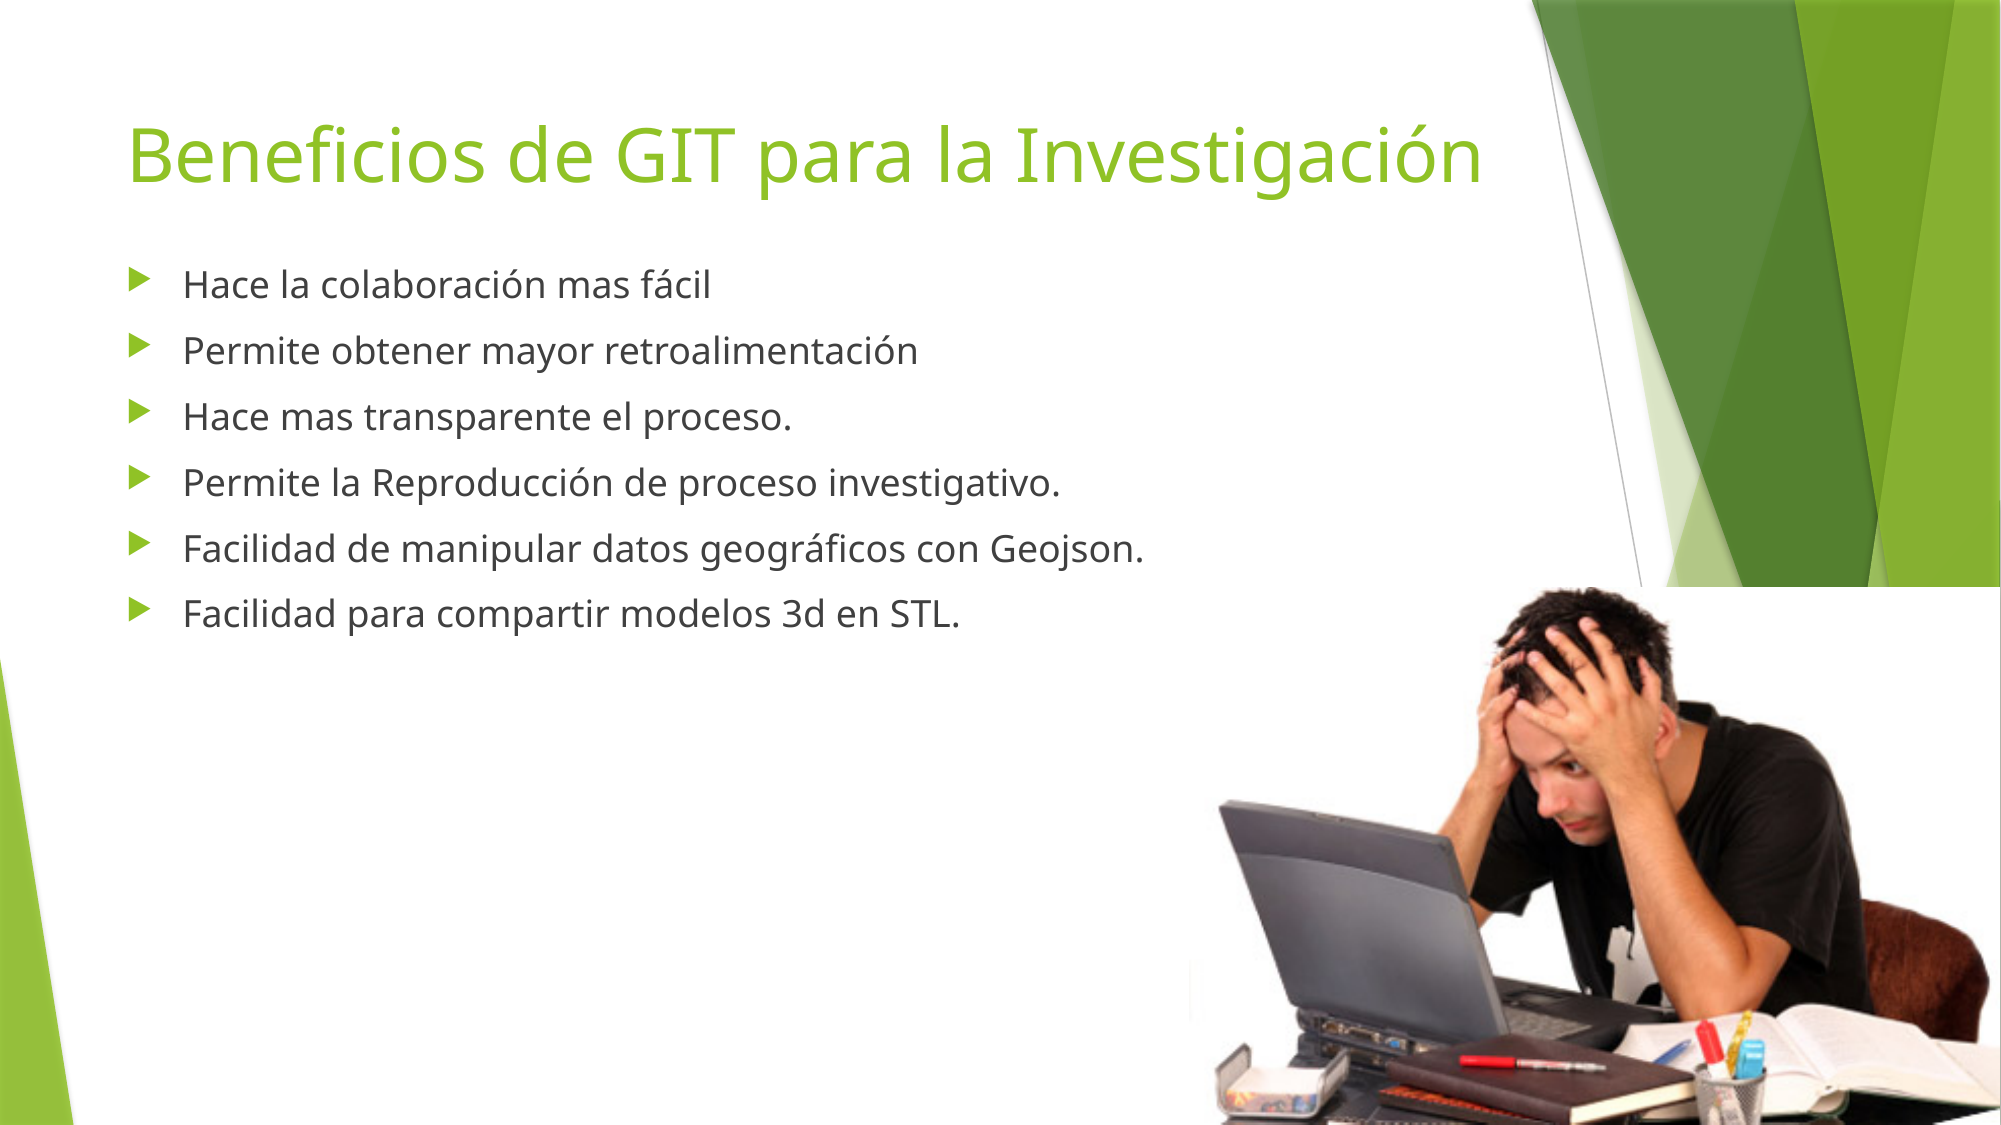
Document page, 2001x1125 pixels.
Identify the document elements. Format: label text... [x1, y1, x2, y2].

title Beneficios de GIT para la Investigación [111, 99, 1522, 253]
picture [1188, 587, 2000, 1125]
list Hace la colaboración mas fácil Permite obtener mayor retroalimentación Hace mas transparente el proceso. Permite la Reproducción de proceso investigativo. Facilidad de manipular datos geográficos con Geojson. Facilidad para compartir modelos 3d en STL. [111, 253, 1522, 992]
